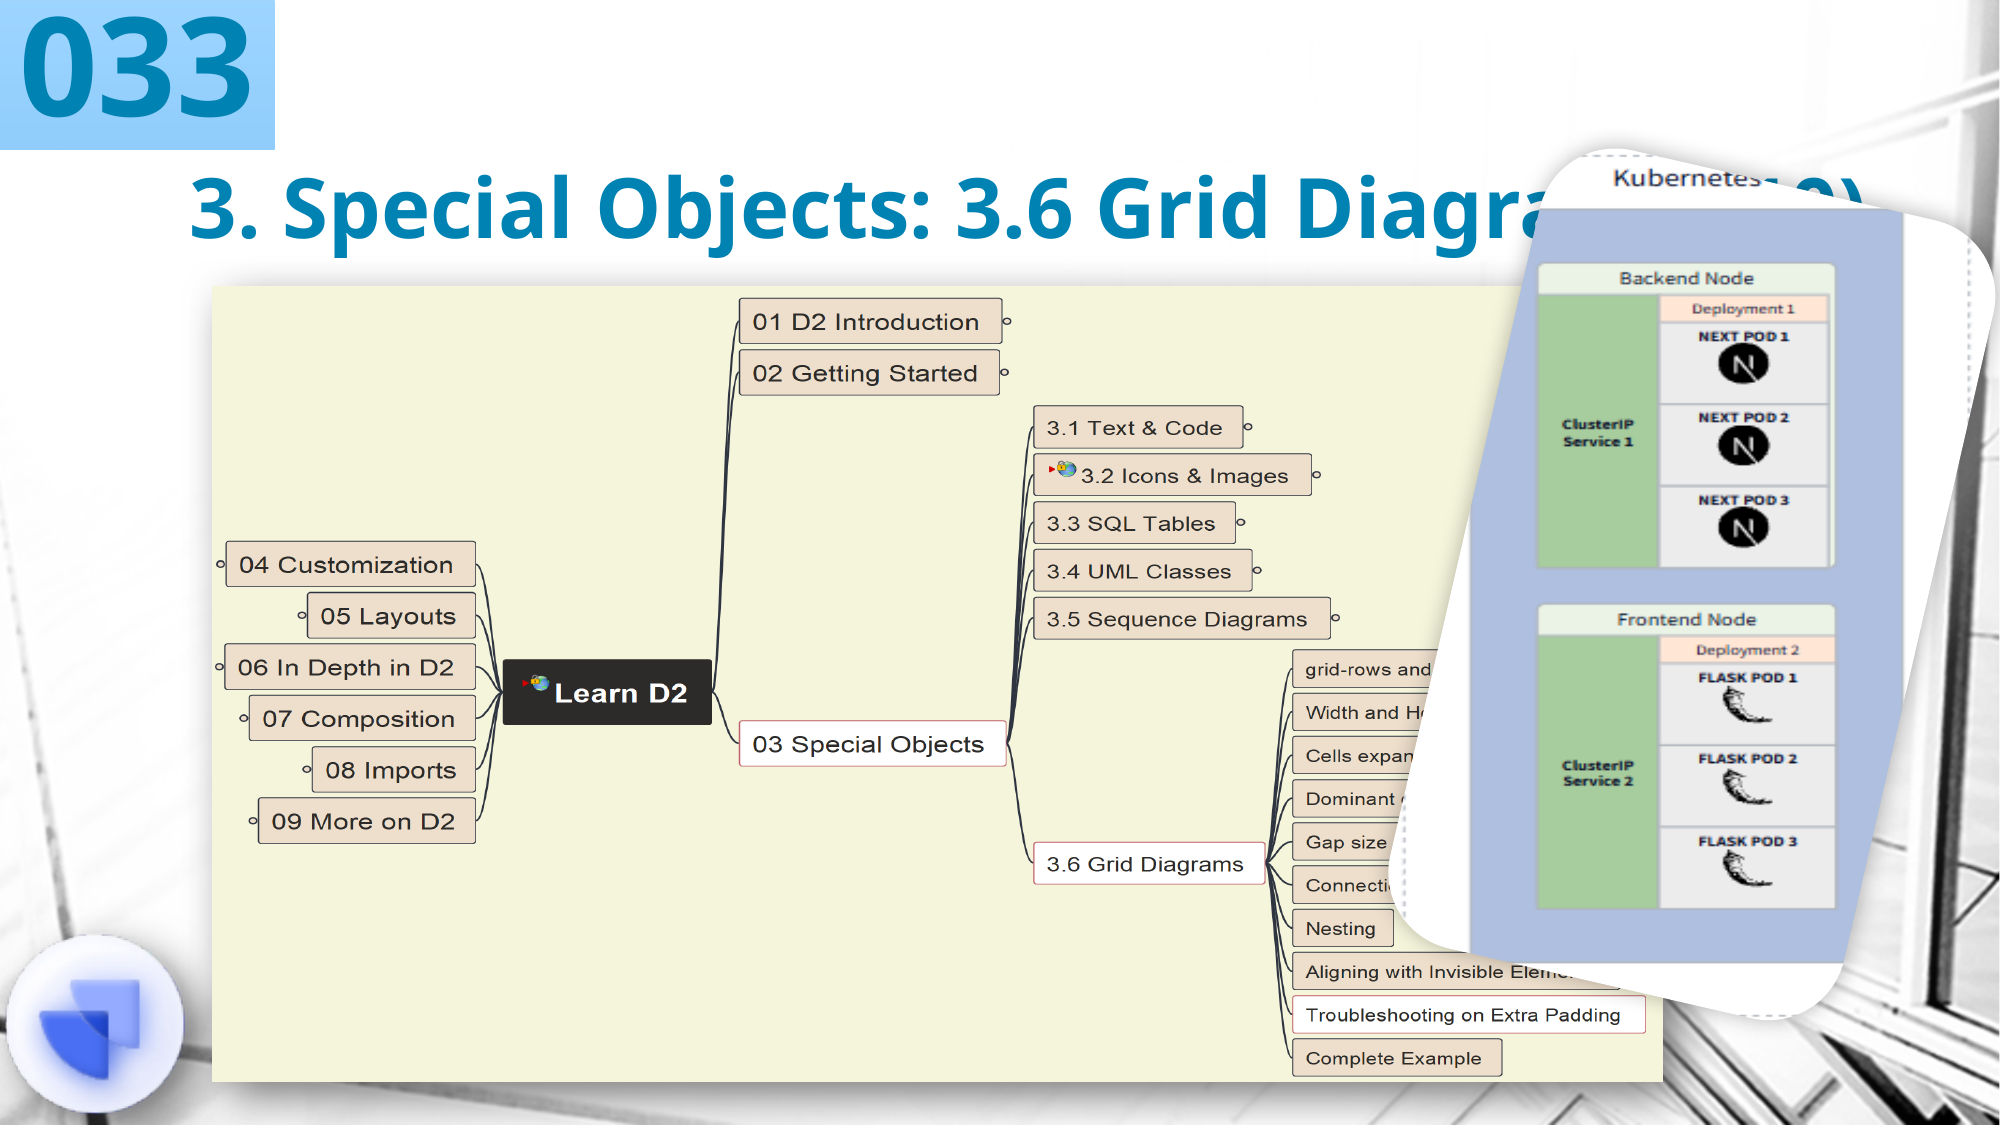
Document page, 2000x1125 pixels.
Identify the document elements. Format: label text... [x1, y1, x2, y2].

title 3. Special Objects: 3.6 Grid Diagrams (10) [174, 87, 1925, 263]
picture [0, 0, 2000, 1125]
picture [1458, 203, 1464, 228]
picture [1458, 235, 1463, 247]
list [212, 286, 1663, 1082]
text_box 033 [0, 0, 275, 150]
